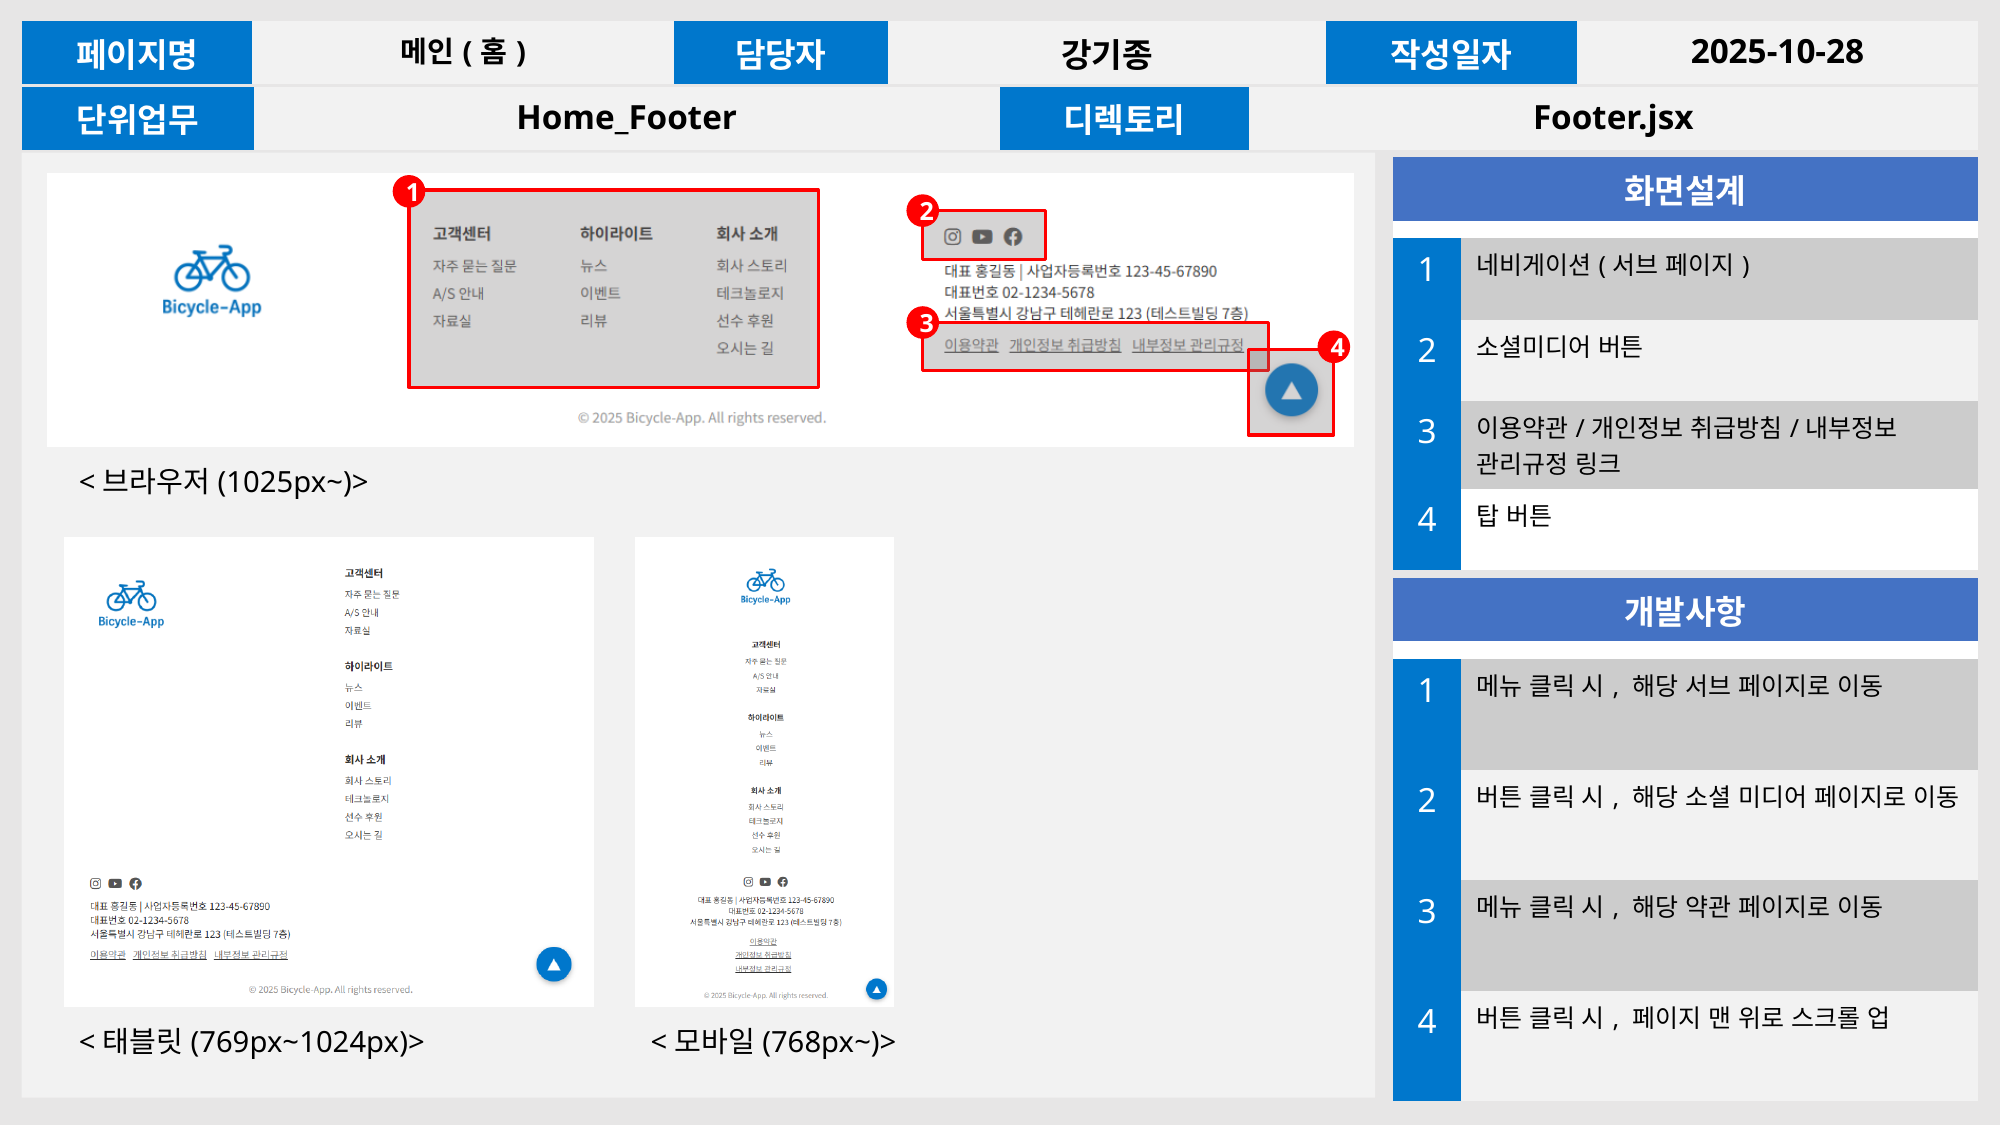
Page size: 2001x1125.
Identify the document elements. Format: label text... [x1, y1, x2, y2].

table_header 2025-10-28 [1577, 21, 1978, 84]
table_cell 이용약관/개인정보 취급방침/내부정보 관리규정 링크 [1461, 401, 1978, 489]
text_box <모바일(768px~)> [635, 1015, 923, 1066]
table_cell 4 [1393, 489, 1461, 570]
table_header Home_Footer [254, 87, 1000, 150]
table_header 디렉토리 [1000, 87, 1249, 150]
table_header 작성일자 [1326, 21, 1577, 84]
table_cell 탑 버튼 [1461, 489, 1978, 570]
table_cell [1393, 221, 1978, 238]
table_header 화면설계 [1393, 157, 1978, 221]
table_header 메인(홈) [252, 21, 674, 84]
text_box [0, 0, 2000, 1125]
table_header 단위업무 [22, 87, 254, 150]
table_cell 4 [1393, 991, 1461, 1101]
table_cell 3 [1393, 401, 1461, 489]
picture [47, 173, 1354, 448]
table_cell 1 [1393, 659, 1461, 770]
table_header 담당자 [674, 21, 888, 84]
table_header 개발사항 [1393, 578, 1978, 641]
table_cell 2 [1393, 320, 1461, 401]
text_box <태블릿(769px~1024px)> [64, 1015, 455, 1066]
picture [635, 537, 894, 1007]
text_box <브라우저(1025px~)> [64, 456, 426, 506]
table_cell 소셜미디어 버튼 [1461, 320, 1978, 401]
table_header 강기종 [888, 21, 1326, 84]
table_header 페이지명 [22, 21, 252, 84]
table_cell 2 [1393, 770, 1461, 880]
table_cell 버튼 클릭 시, 해당 소셜 미디어 페이지로 이동 [1461, 770, 1978, 880]
table_cell 메뉴 클릭 시, 해당 서브 페이지로 이동 [1461, 659, 1978, 770]
text_box [21, 152, 1376, 1098]
table_cell 메뉴 클릭 시, 해당 약관 페이지로 이동 [1461, 880, 1978, 991]
table_cell [1393, 641, 1978, 659]
table_cell 네비게이션(서브 페이지) [1461, 238, 1978, 320]
picture [64, 537, 594, 1007]
table_cell 3 [1393, 880, 1461, 991]
table_header Footer.jsx [1249, 87, 1978, 150]
table_cell 1 [1393, 238, 1461, 320]
table_cell 버튼 클릭 시, 페이지 맨 위로 스크롤 업 [1461, 991, 1978, 1101]
